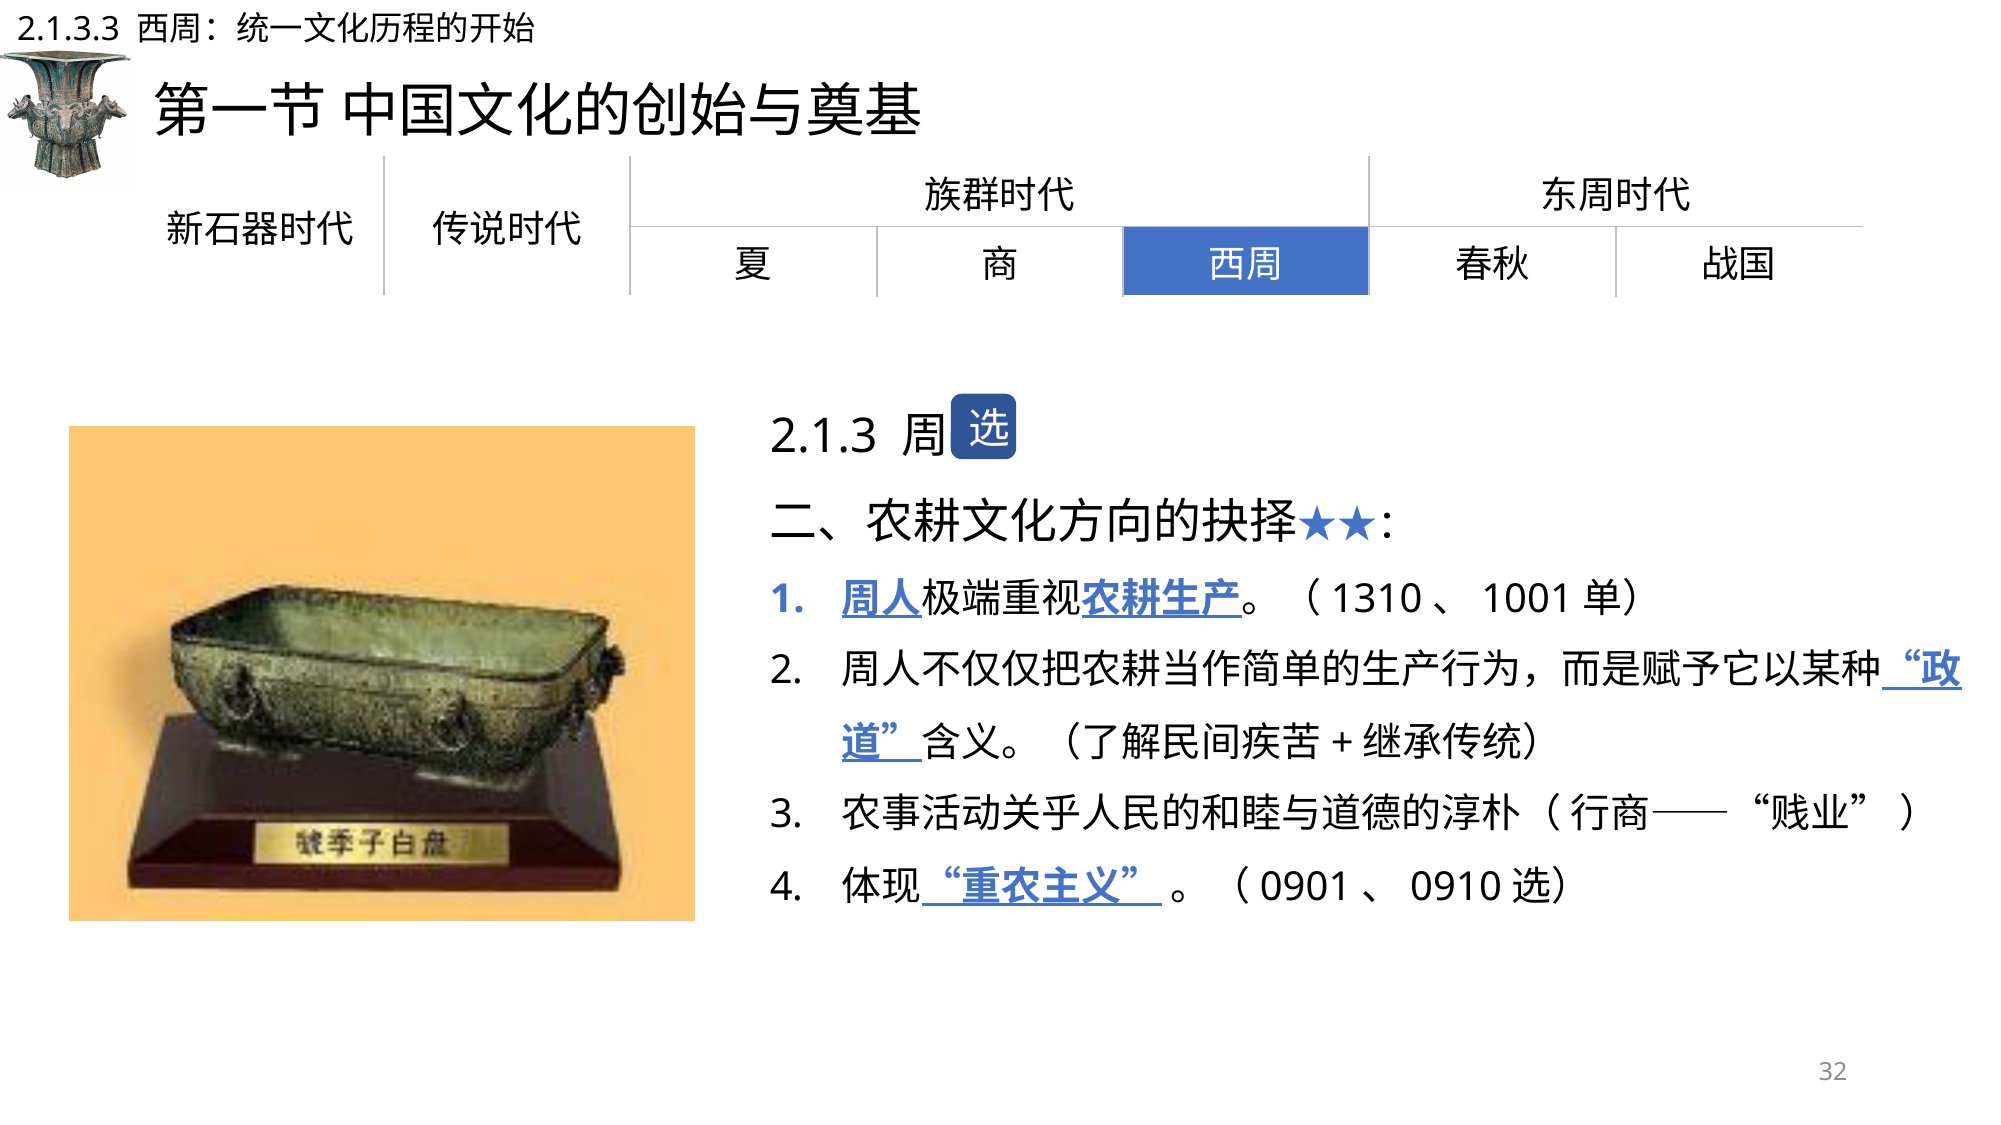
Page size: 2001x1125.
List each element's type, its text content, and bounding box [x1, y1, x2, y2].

picture [0, 39, 138, 186]
slide_number 32 [1412, 1042, 1863, 1103]
text_box 2.1.3.3 西周：统一文化历程的开始 [2, 0, 551, 55]
table_header 族群时代 [631, 158, 1368, 226]
table_cell 春秋 [1370, 227, 1615, 295]
table_cell 商 [878, 227, 1122, 295]
table_header 东周时代 [1370, 158, 1861, 226]
table_header 新石器时代 [138, 158, 383, 295]
table_cell 战国 [1617, 227, 1861, 295]
table_cell 夏 [631, 227, 876, 295]
table_cell 西周 [1124, 227, 1368, 295]
table_header 传说时代 [385, 158, 629, 295]
picture [69, 426, 695, 921]
text_box 选 [949, 392, 1018, 461]
list 2.1.3 周 二、农耕文化方向的抉择★★： 周人极端重视农耕生产。（1310、1001单） 周人不仅仅把农耕当作简单的生产行为，而是赋予它以某种“政道”含义。（了解民间疾苦+继承传统） 农事活动关乎人民的和睦与道德的淳朴（ 行商——“贱业” ） 体现“重农主义” 。（0901、0910选） [754, 367, 2000, 968]
title 第一节 中国文化的创始与奠基 [137, 59, 1863, 156]
